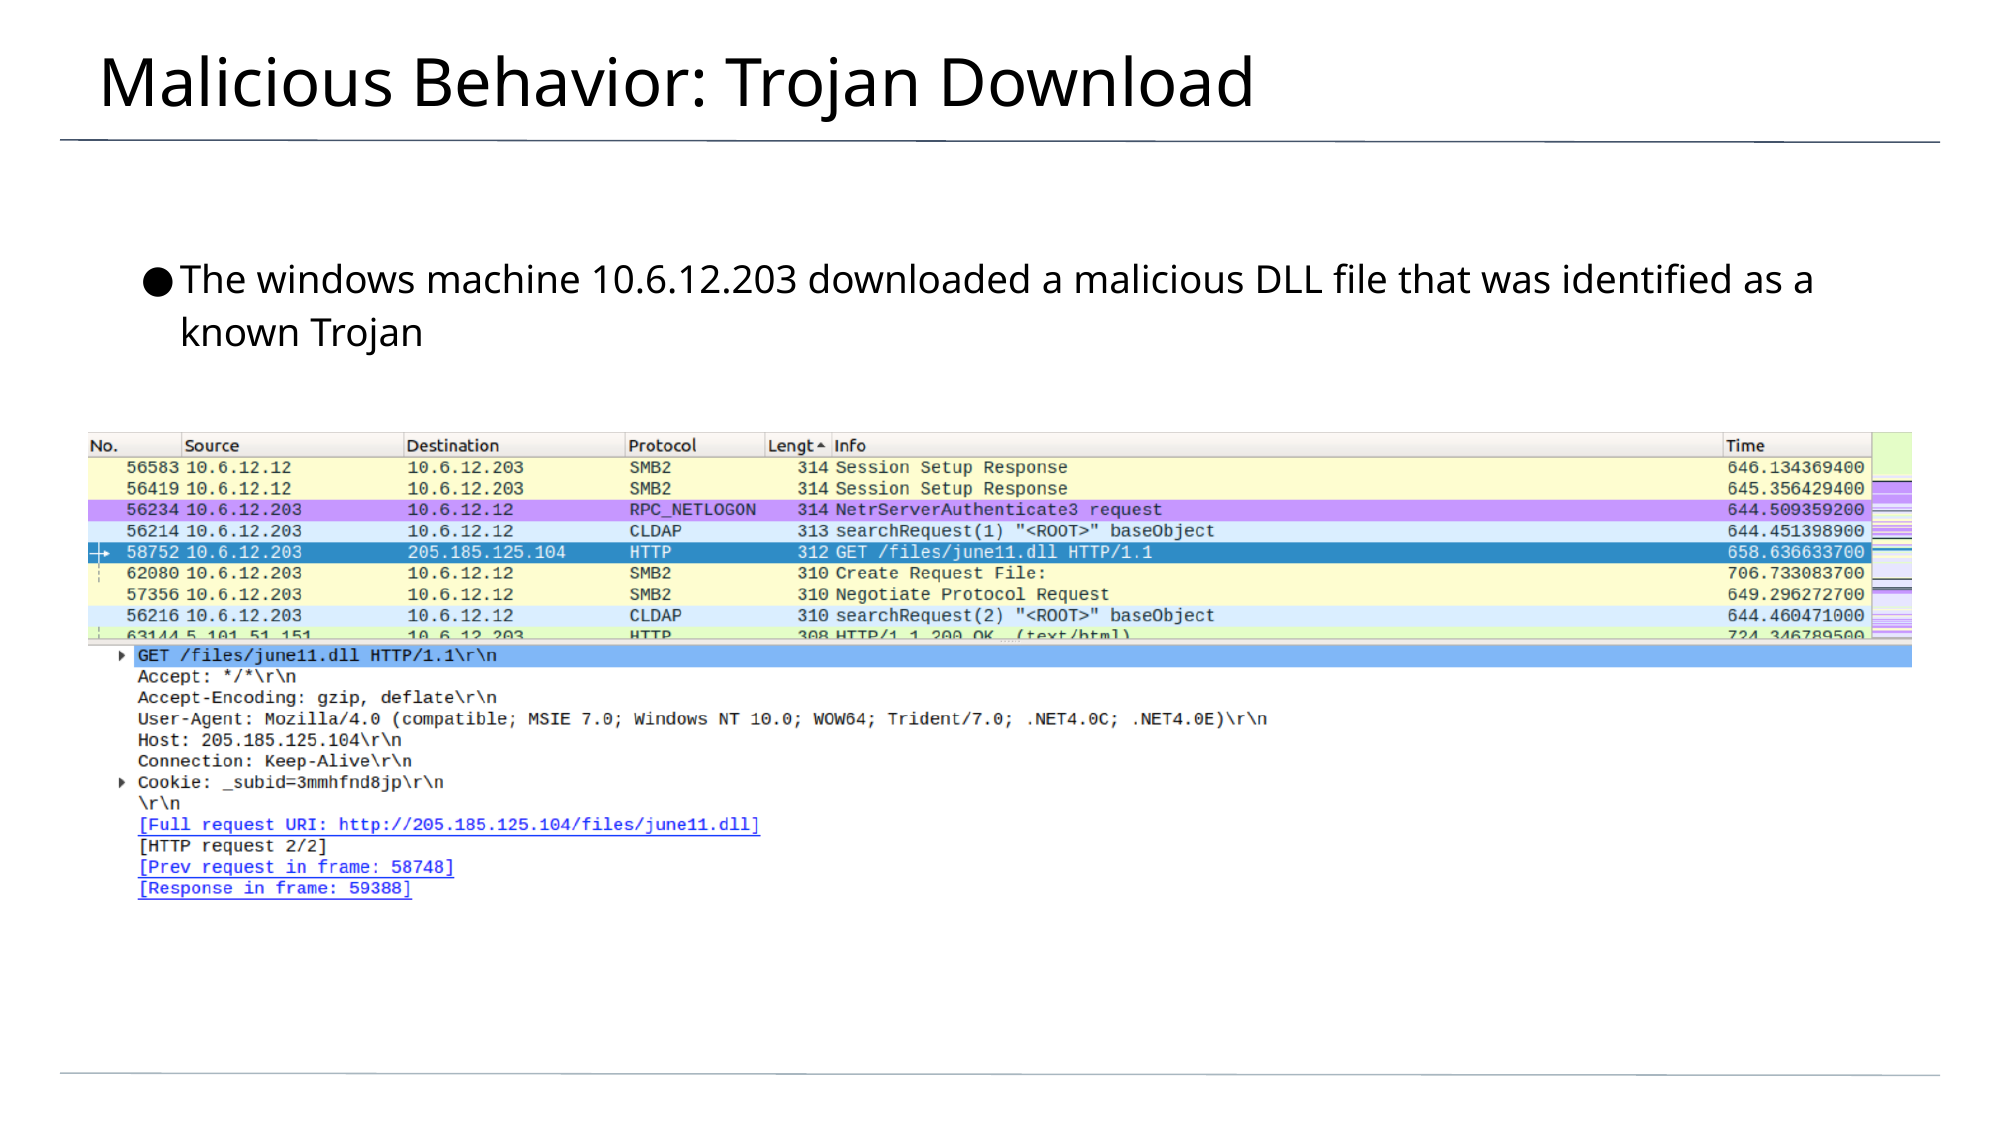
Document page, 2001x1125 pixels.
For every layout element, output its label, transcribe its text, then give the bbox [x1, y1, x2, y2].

title Malicious Behavior: Trojan Download [0, 0, 1924, 123]
list The windows machine 10.6.12.203 downloaded a malicious DLL file that was identified as a known Trojan [40, 247, 1943, 1072]
picture [87, 432, 1913, 905]
